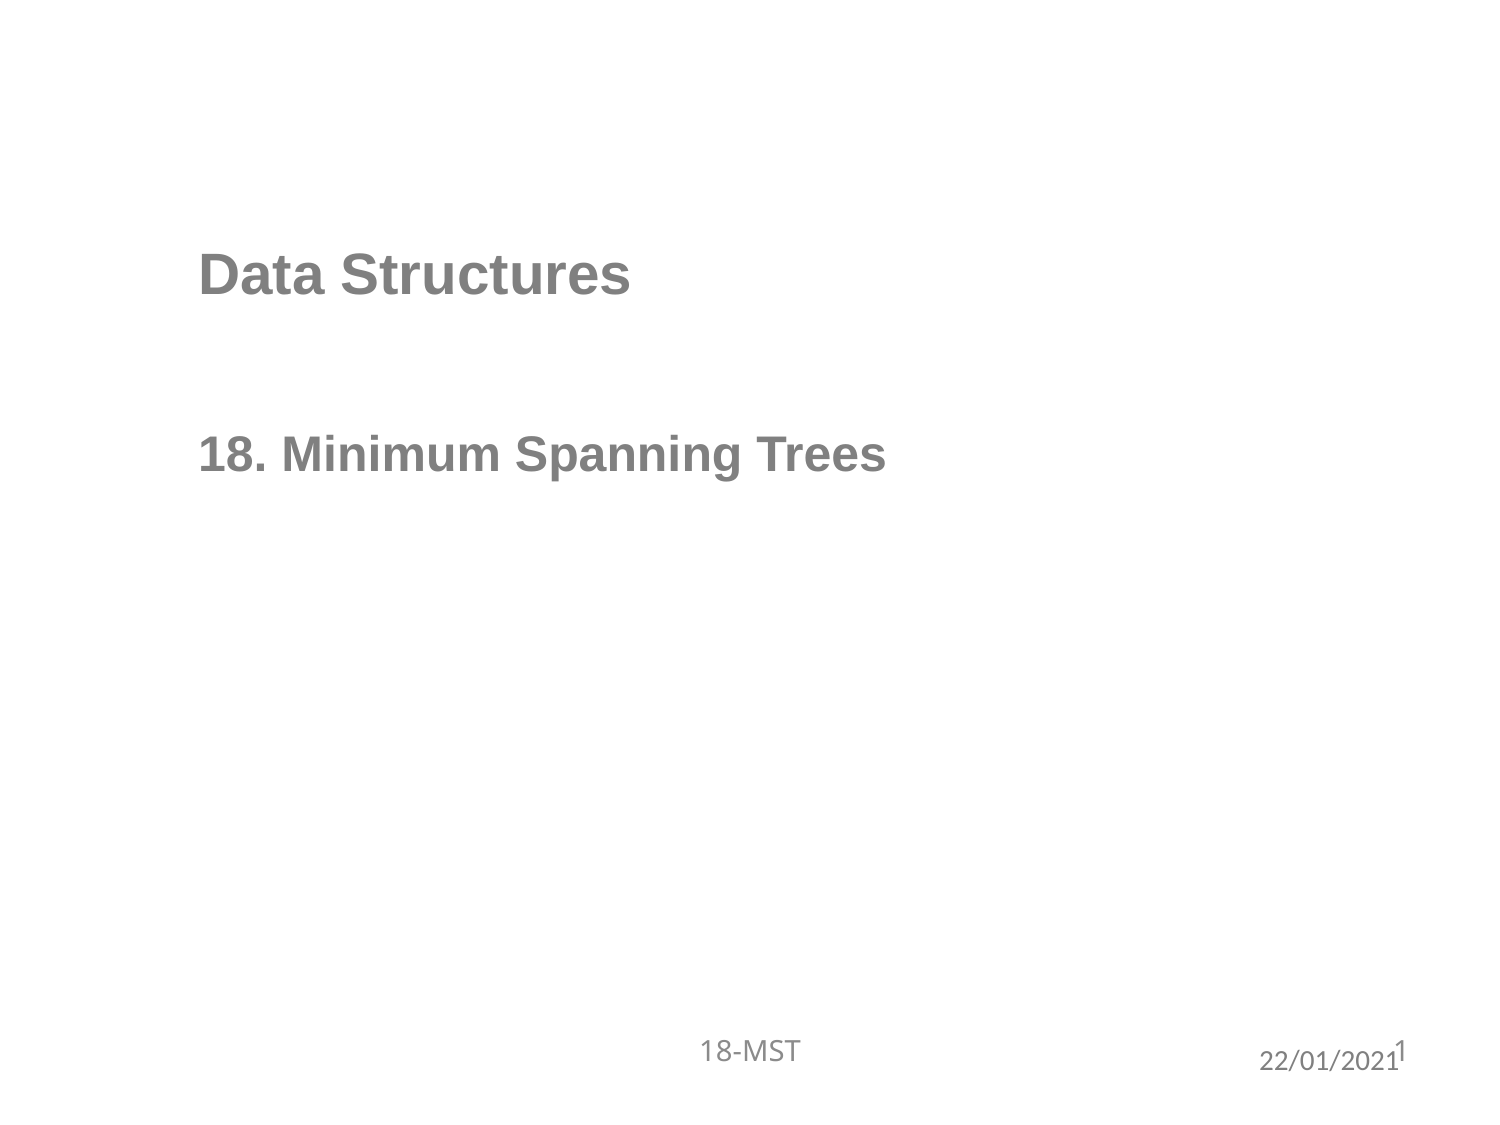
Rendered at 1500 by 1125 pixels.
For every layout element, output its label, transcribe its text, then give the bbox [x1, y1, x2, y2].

slide_number 1 [1074, 1024, 1425, 1103]
subtitle 18. Minimum Spanning Trees [183, 421, 1397, 863]
title Data Structures [183, 184, 1397, 315]
footer 18-MST [512, 1024, 988, 1103]
